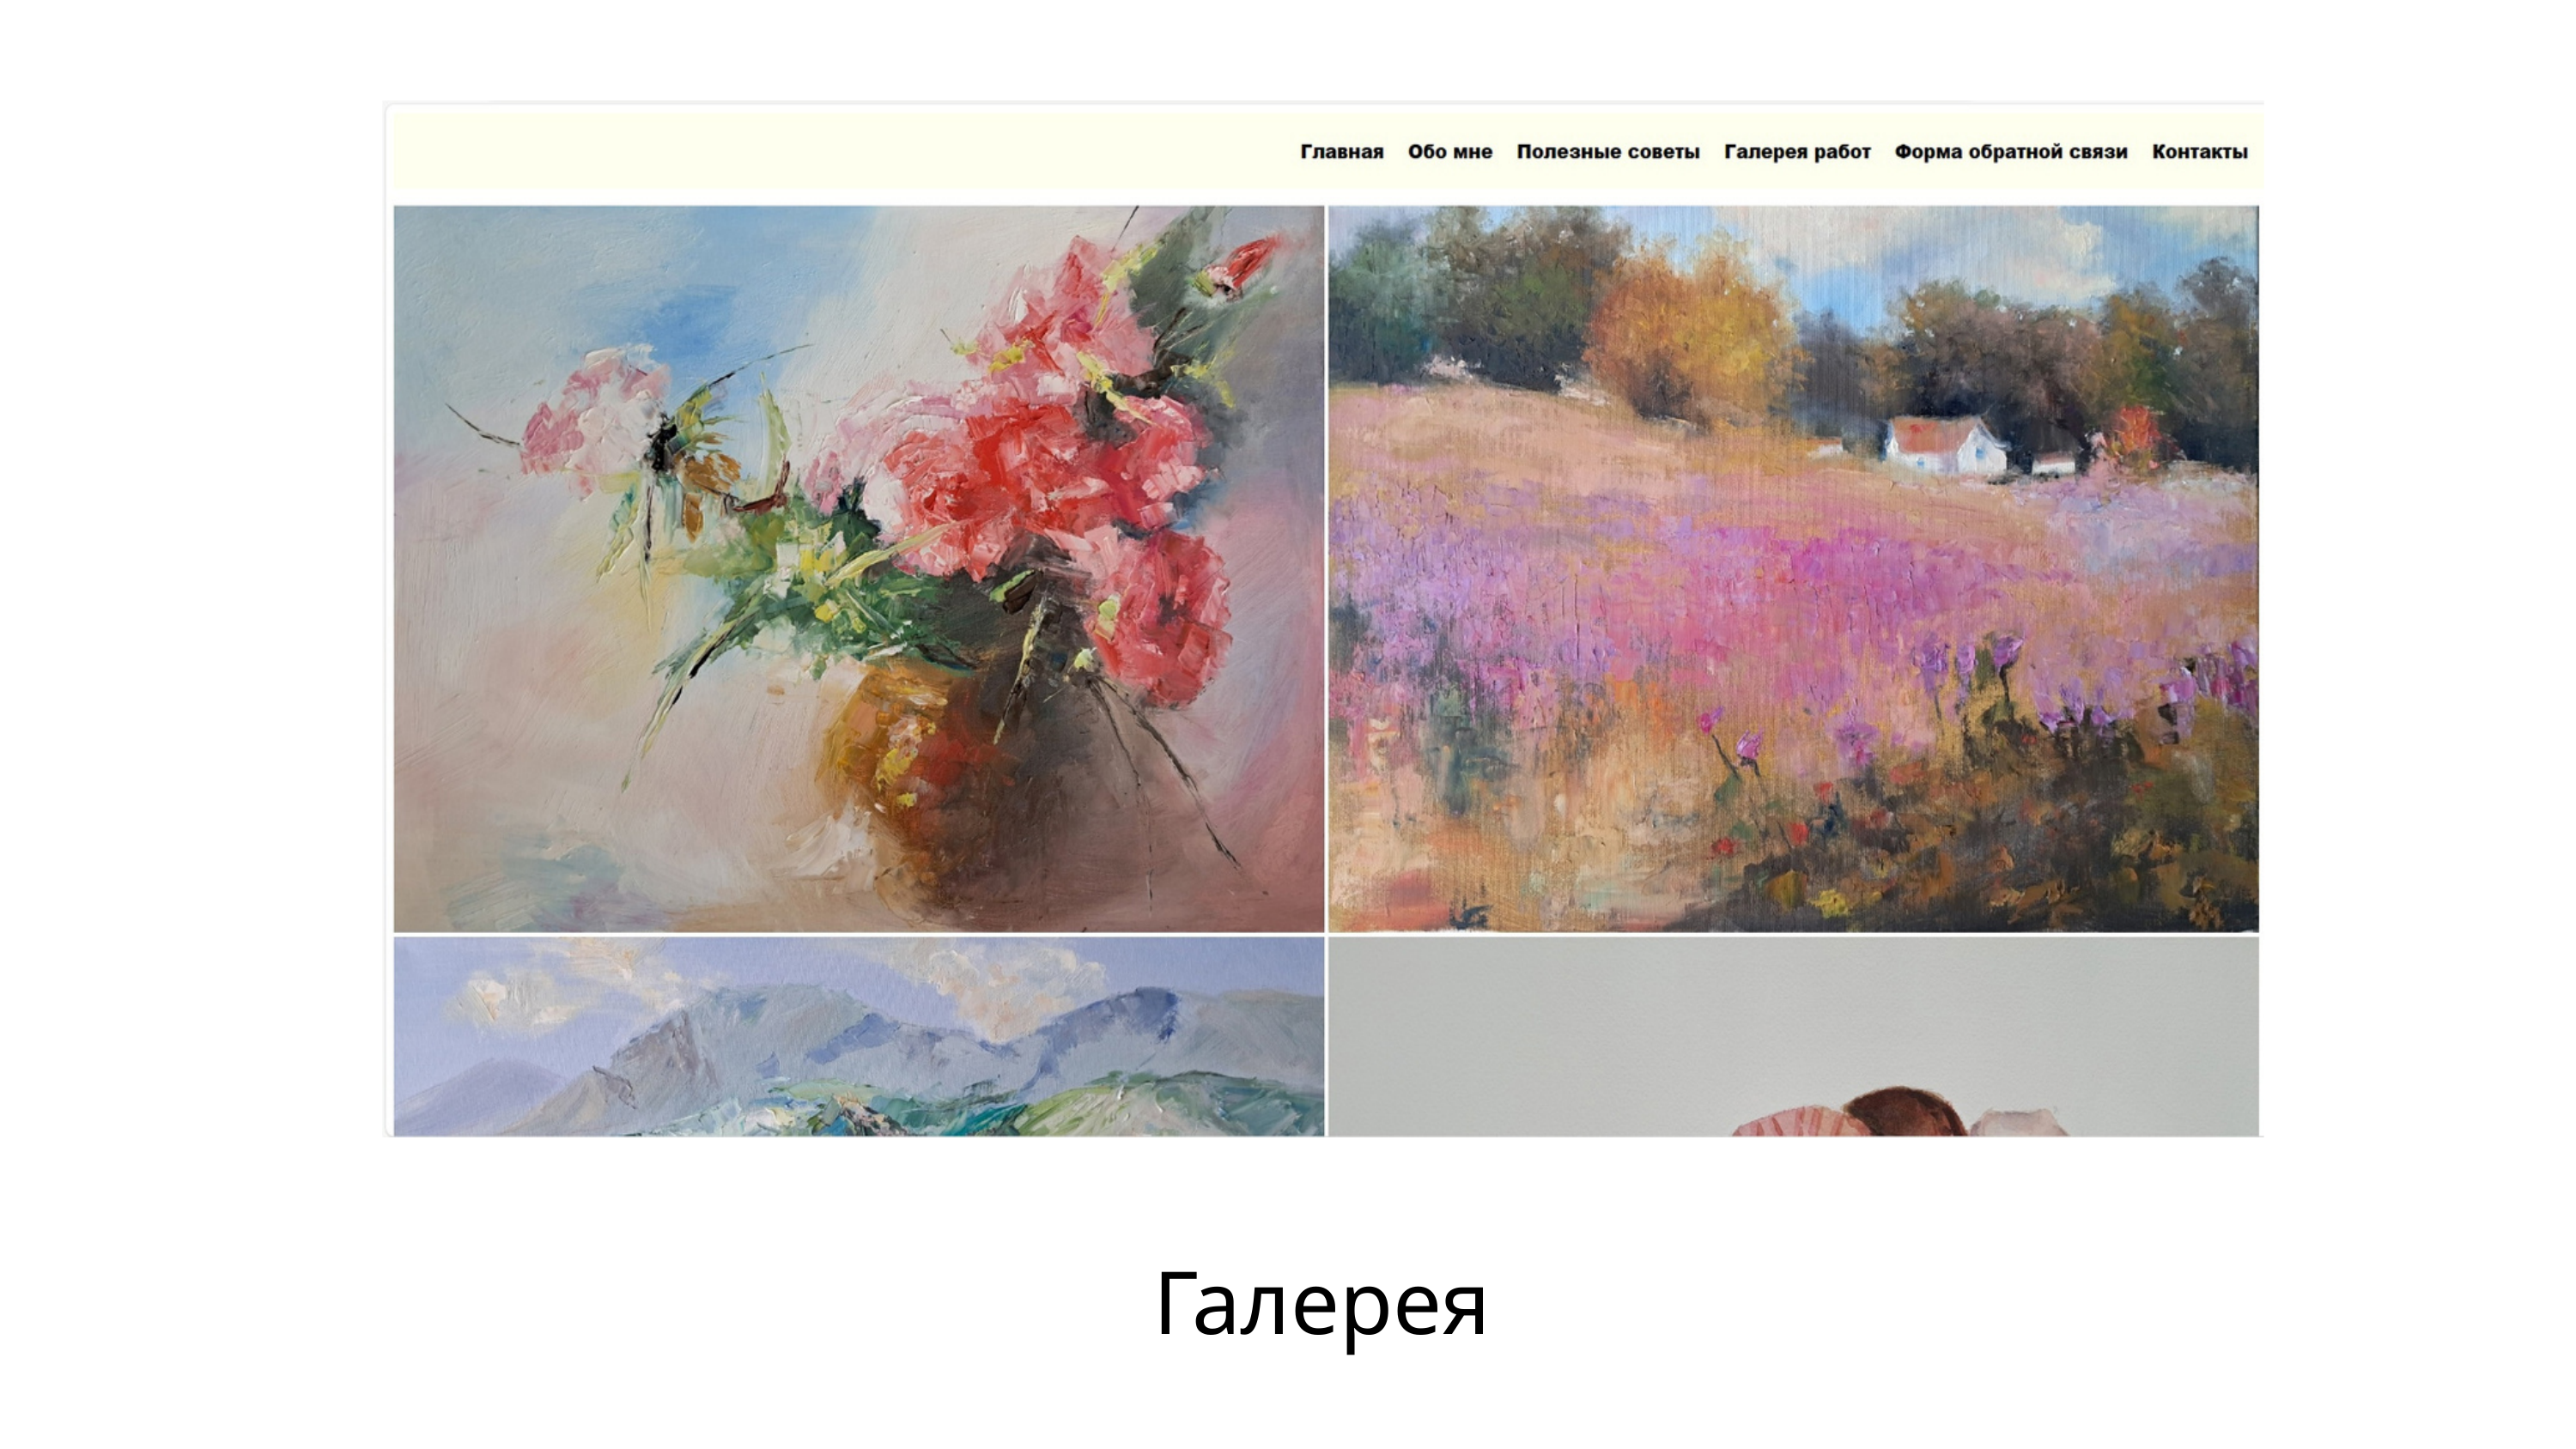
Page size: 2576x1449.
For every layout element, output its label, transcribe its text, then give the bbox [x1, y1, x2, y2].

text_box [382, 100, 2264, 1137]
text_box Галерея [1016, 1247, 1651, 1352]
